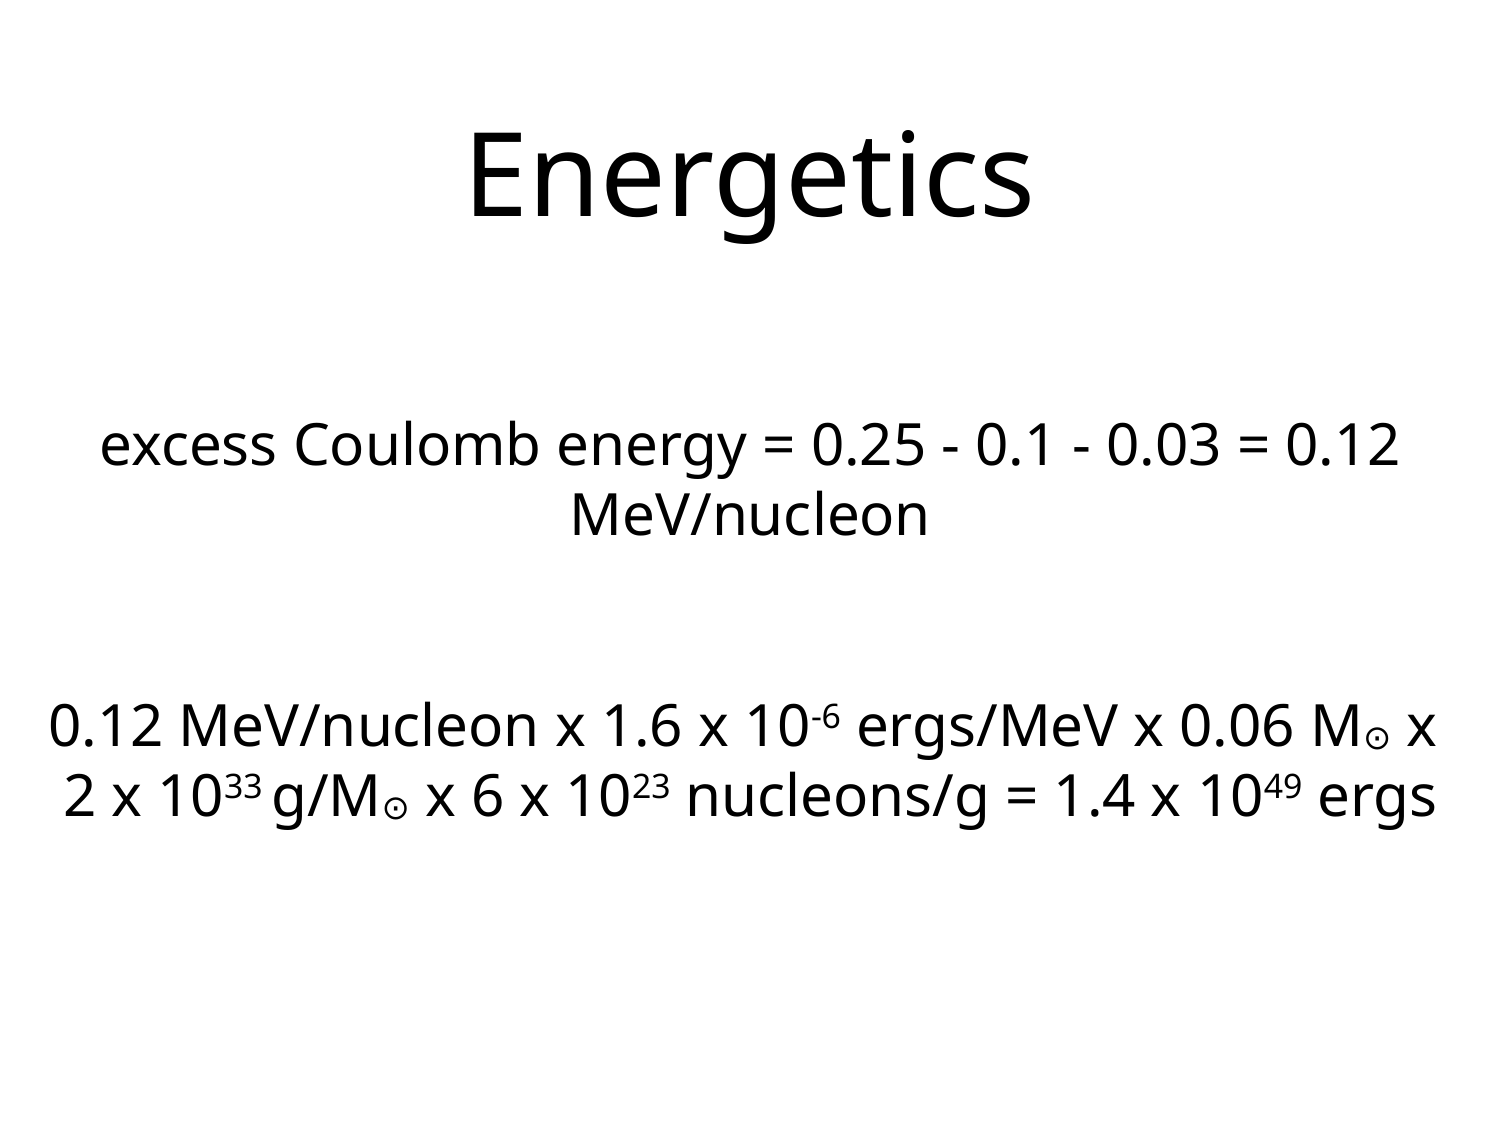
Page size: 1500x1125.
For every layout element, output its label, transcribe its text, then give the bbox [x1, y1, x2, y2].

text_box excess Coulomb energy = 0.25 - 0.1 - 0.03 = 0.12 MeV/nucleon [0, 400, 1500, 554]
text_box 0.12 MeV/nucleon x 1.6 x 10-6 ergs/MeV x 0.06 M⊙ x 2 x 1033 g/M⊙ x 6 x 1023 nucleons/g = 1.4 x 1049 ergs [0, 682, 1500, 835]
title Energetics [145, 28, 1355, 311]
